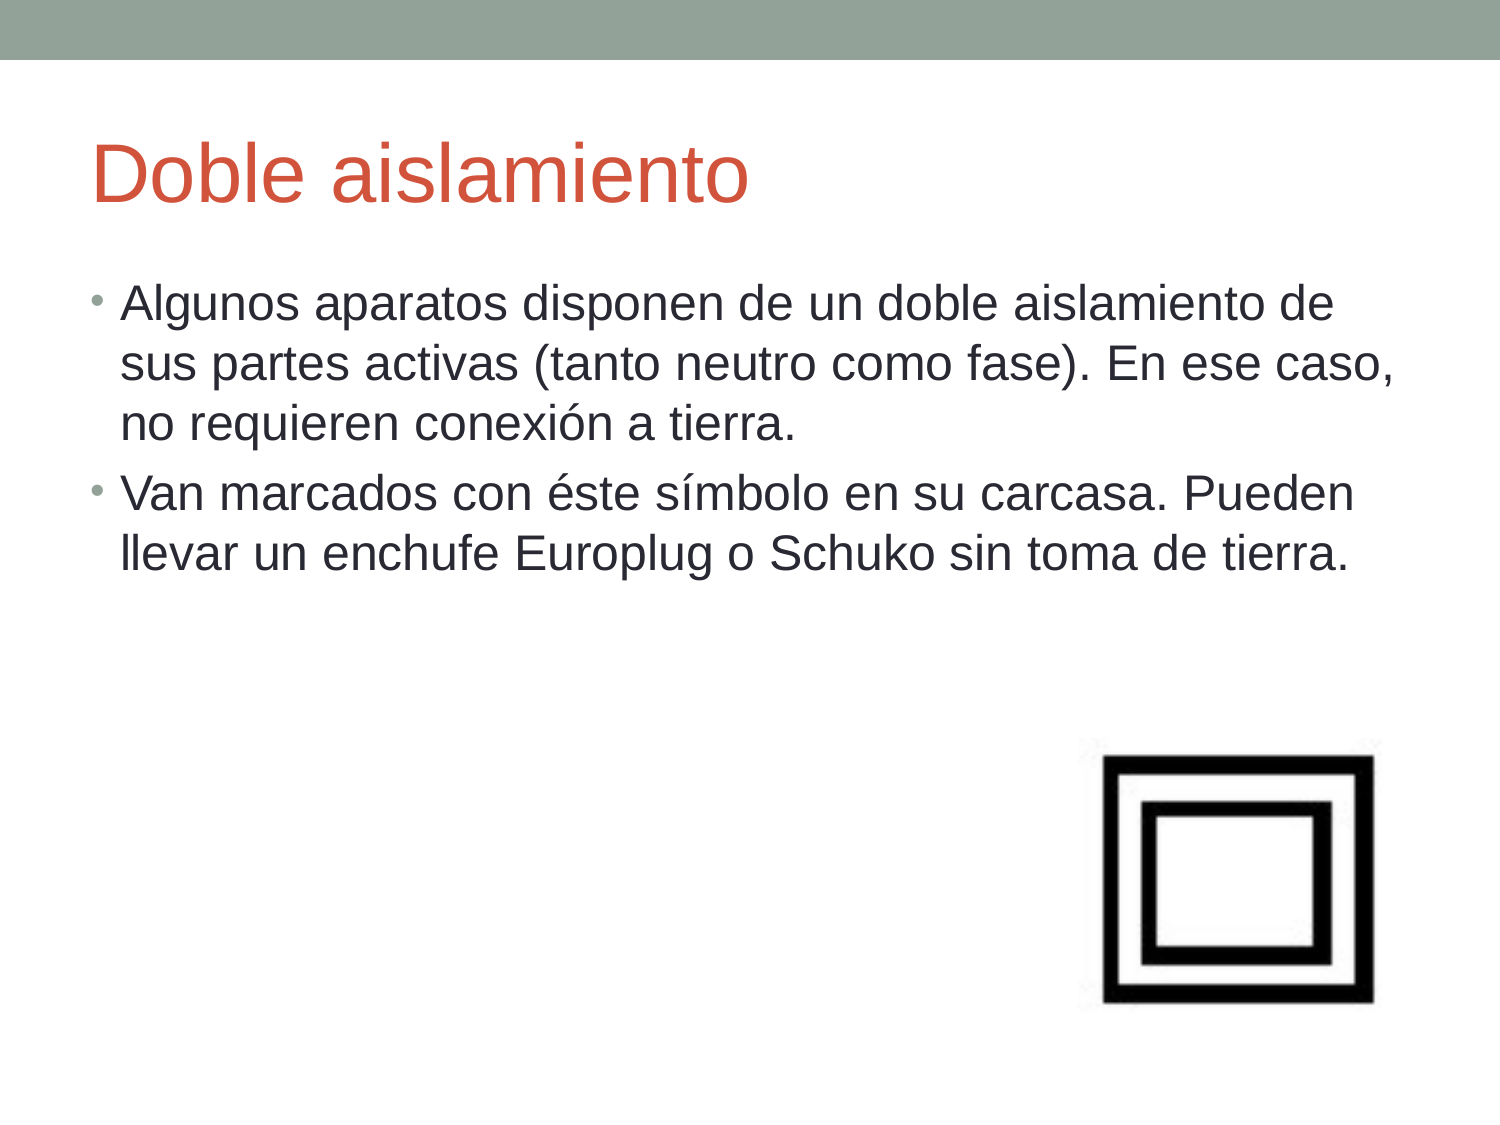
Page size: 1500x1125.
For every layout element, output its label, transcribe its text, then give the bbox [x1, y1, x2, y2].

text_box [1078, 738, 1398, 1020]
title Doble aislamiento [75, 87, 1425, 250]
list Algunos aparatos disponen de un doble aislamiento de sus partes activas (tanto neutro como fase). En ese caso, no requieren conexión a tierra. Van marcados con éste símbolo en su carcasa. Pueden llevar un enchufe Europlug o Schuko sin toma de tierra. [75, 262, 1425, 1063]
